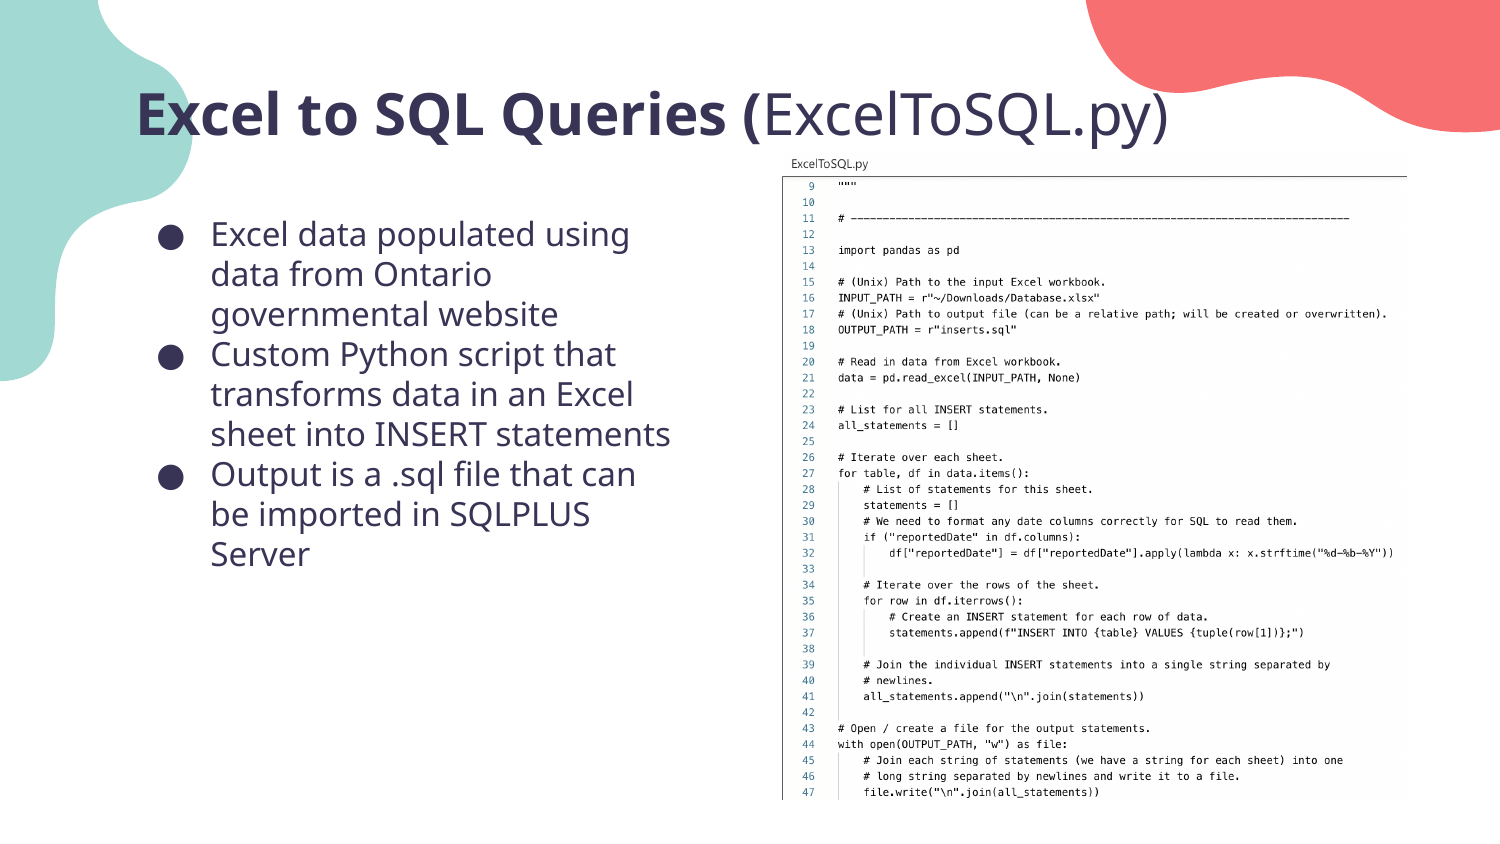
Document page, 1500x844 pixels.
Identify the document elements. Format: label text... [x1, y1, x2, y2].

list Excel data populated using data from Ontario governmental website Custom Python script that transforms data in an Excel sheet into INSERT statements Output is a .sql file that can be imported in SQLPLUS Server [120, 198, 699, 549]
title Excel to SQL Queries (ExcelToSQL.py) [120, 61, 1459, 156]
picture [781, 150, 1407, 800]
